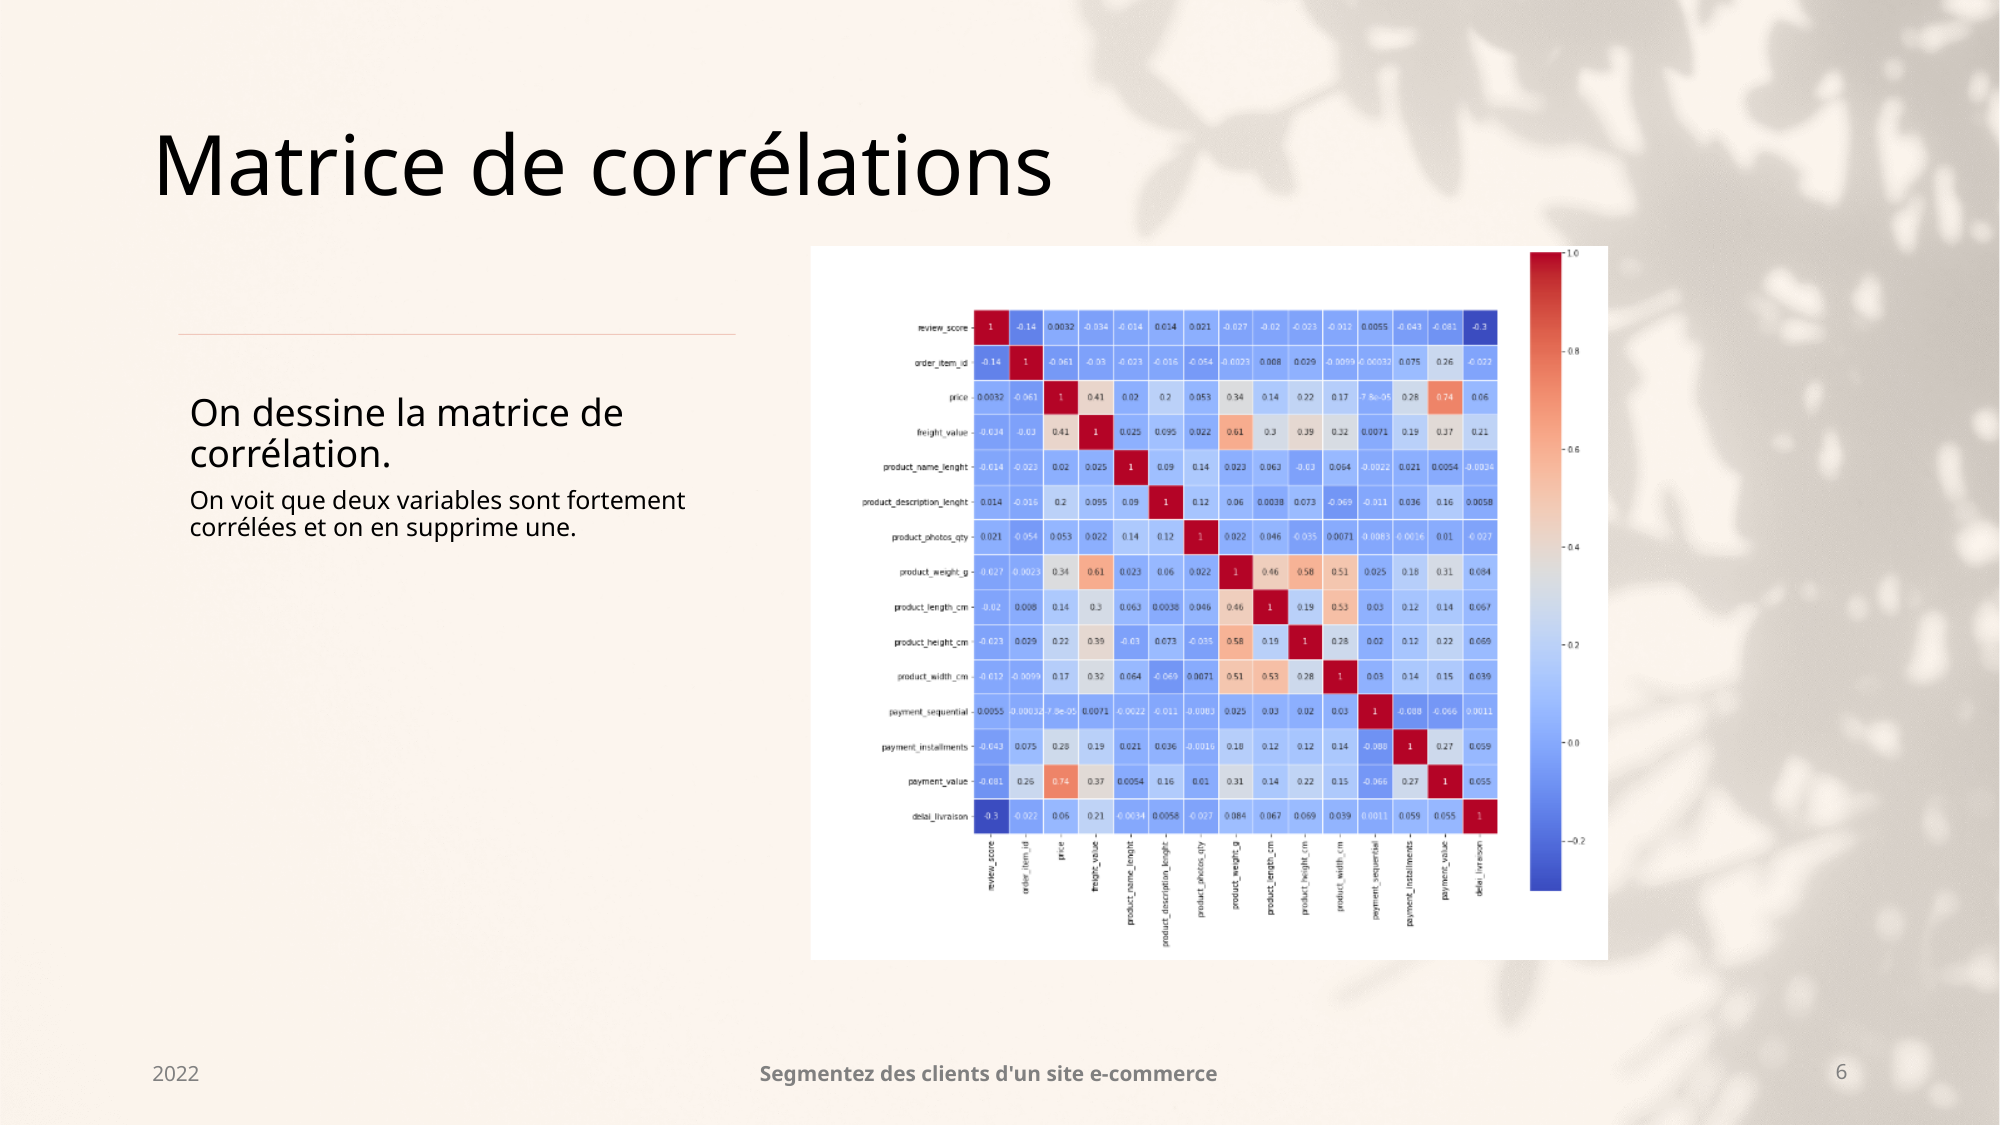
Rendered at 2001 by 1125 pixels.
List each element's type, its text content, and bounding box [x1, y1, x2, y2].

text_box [178, 334, 736, 1043]
slide_number 2022 [137, 1042, 588, 1103]
picture [0, 0, 2000, 1125]
slide_number 6 [1412, 1042, 1863, 1103]
title Matrice de corrélations [137, 115, 1863, 221]
footer Segmentez des clients d'un site e-commerce [662, 1042, 1338, 1103]
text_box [810, 246, 1609, 960]
